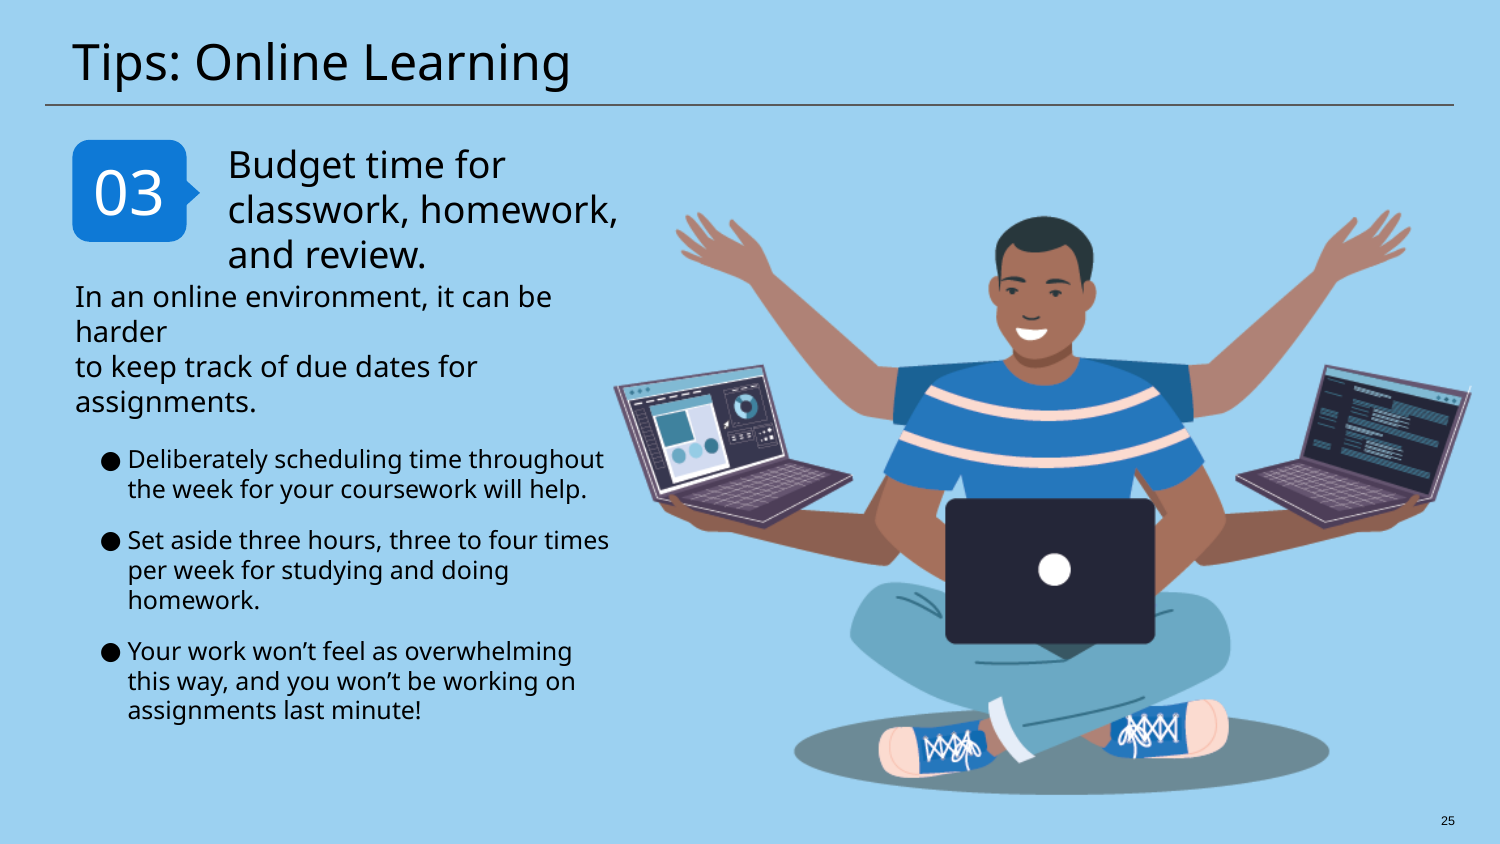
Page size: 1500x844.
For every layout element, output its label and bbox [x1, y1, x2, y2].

picture [0, 0, 1500, 844]
text_box [72, 139, 201, 242]
